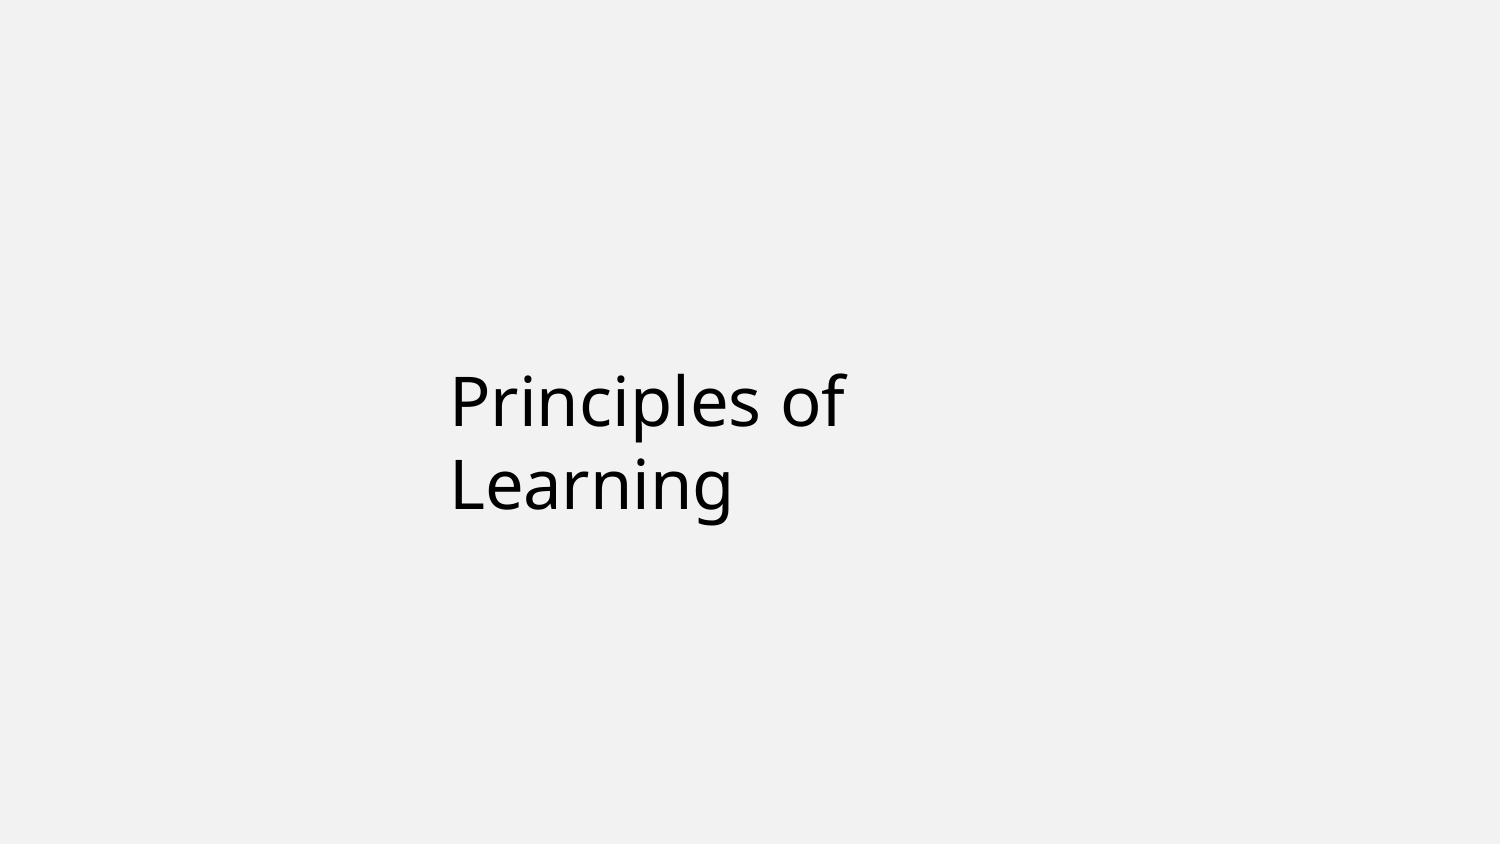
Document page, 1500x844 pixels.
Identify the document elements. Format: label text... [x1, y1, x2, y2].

title Principles of Learning [447, 355, 1053, 523]
